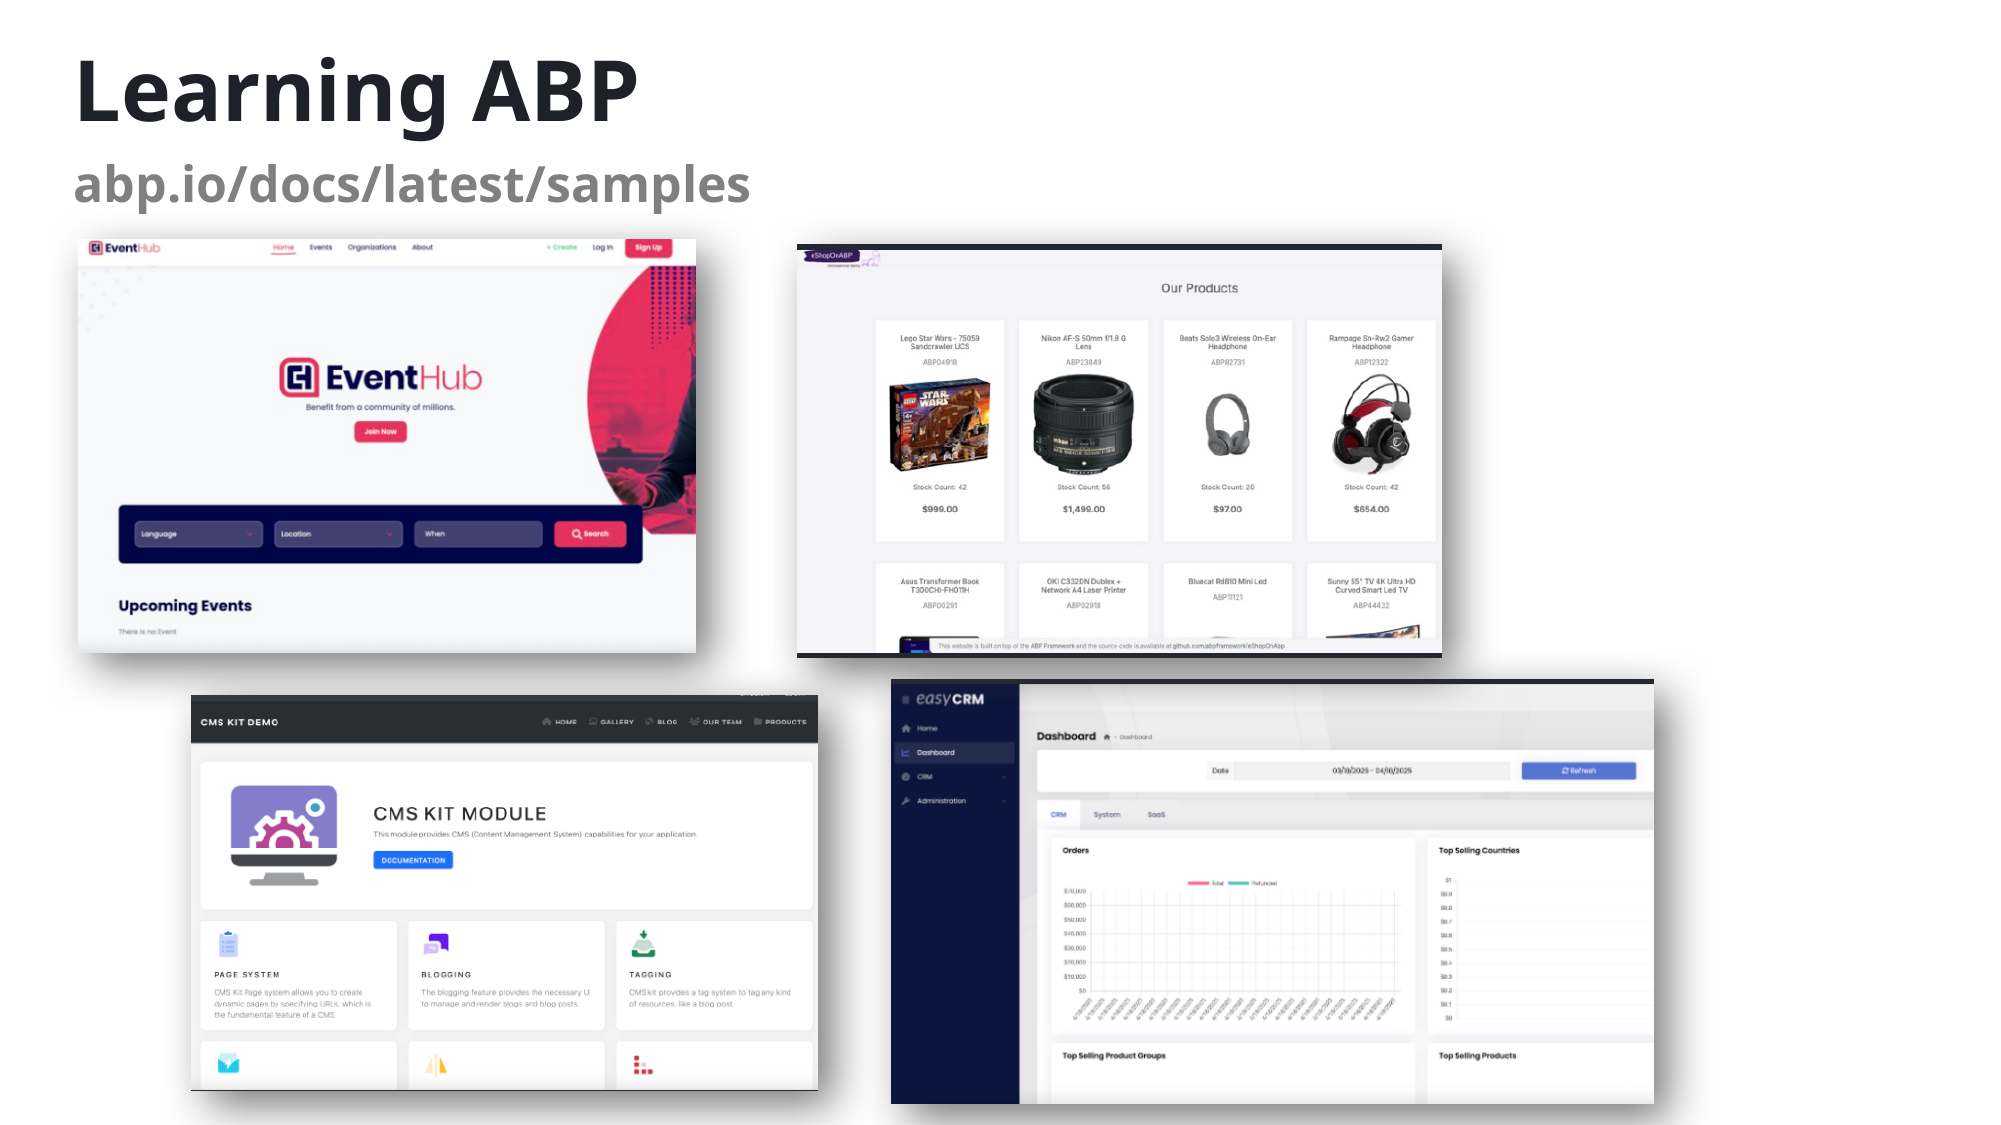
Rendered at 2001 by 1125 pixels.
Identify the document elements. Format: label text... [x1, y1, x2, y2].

picture [77, 238, 696, 653]
picture [797, 244, 1442, 659]
text_box abp.io/docs/latest/samples [58, 145, 1059, 221]
picture [191, 695, 818, 1092]
picture [890, 679, 1654, 1104]
text_box Learning ABP [58, 29, 1903, 146]
